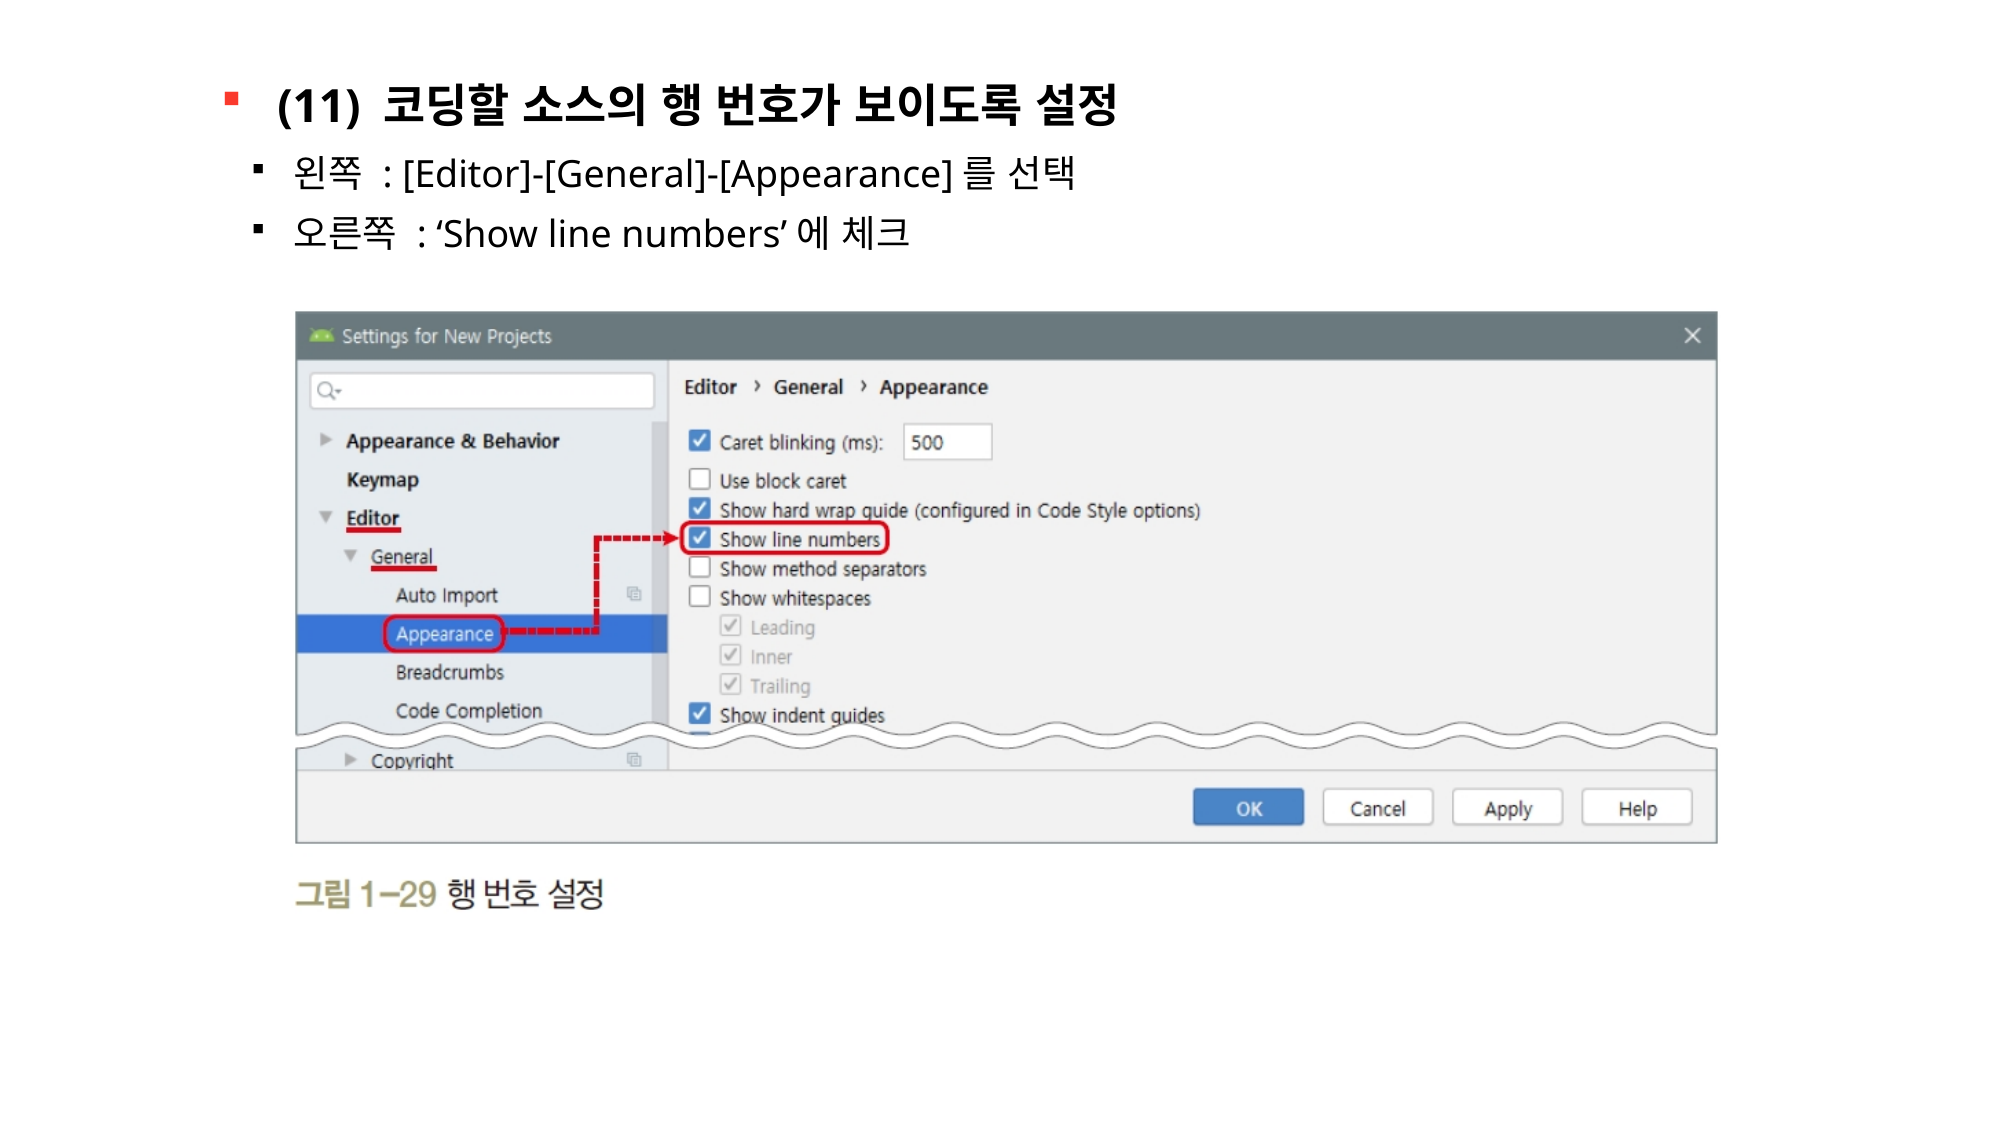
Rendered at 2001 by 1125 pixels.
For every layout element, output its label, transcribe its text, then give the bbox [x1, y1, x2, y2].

picture [290, 306, 1722, 915]
text_box (11) 코딩할 소스의 행 번호가 보이도록 설정 왼쪽 : [Editor]-[General]-[Appearance]를 선택 오른쪽 : ‘Show line numbers’에 체크 [221, 77, 1718, 968]
